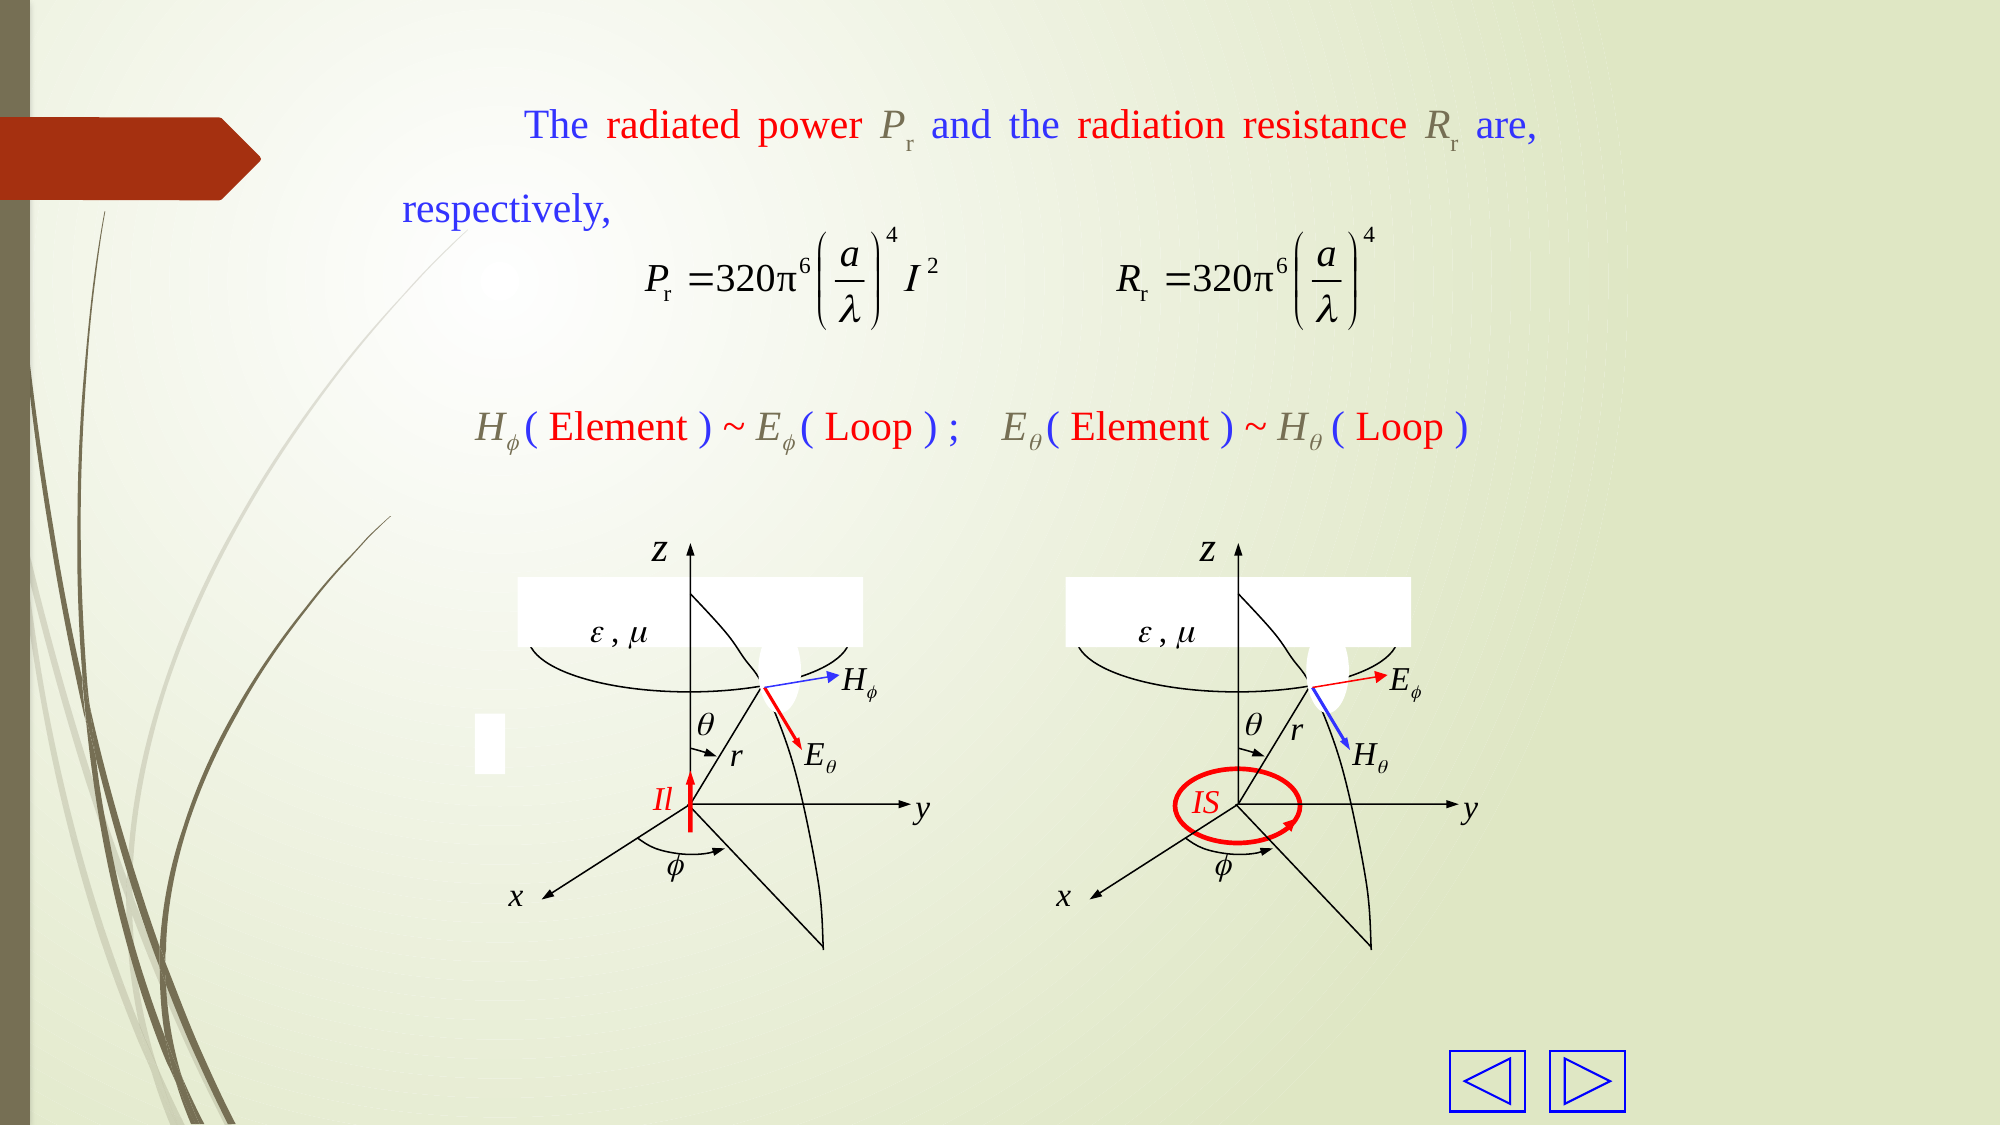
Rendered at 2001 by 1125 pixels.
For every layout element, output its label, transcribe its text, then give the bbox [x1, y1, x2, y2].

text_box [1549, 1050, 1625, 1112]
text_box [1108, 214, 1384, 338]
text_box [637, 214, 945, 338]
text_box The radiated power Pr and the radiation resistance Rr are, respectively, [387, 59, 1552, 238]
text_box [1041, 512, 1513, 951]
text_box [1449, 1050, 1525, 1112]
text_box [474, 512, 965, 951]
text_box H ( Element ) ~ E ( Loop ) ; E ( Element ) ~ H ( Loop ) [450, 362, 1538, 463]
